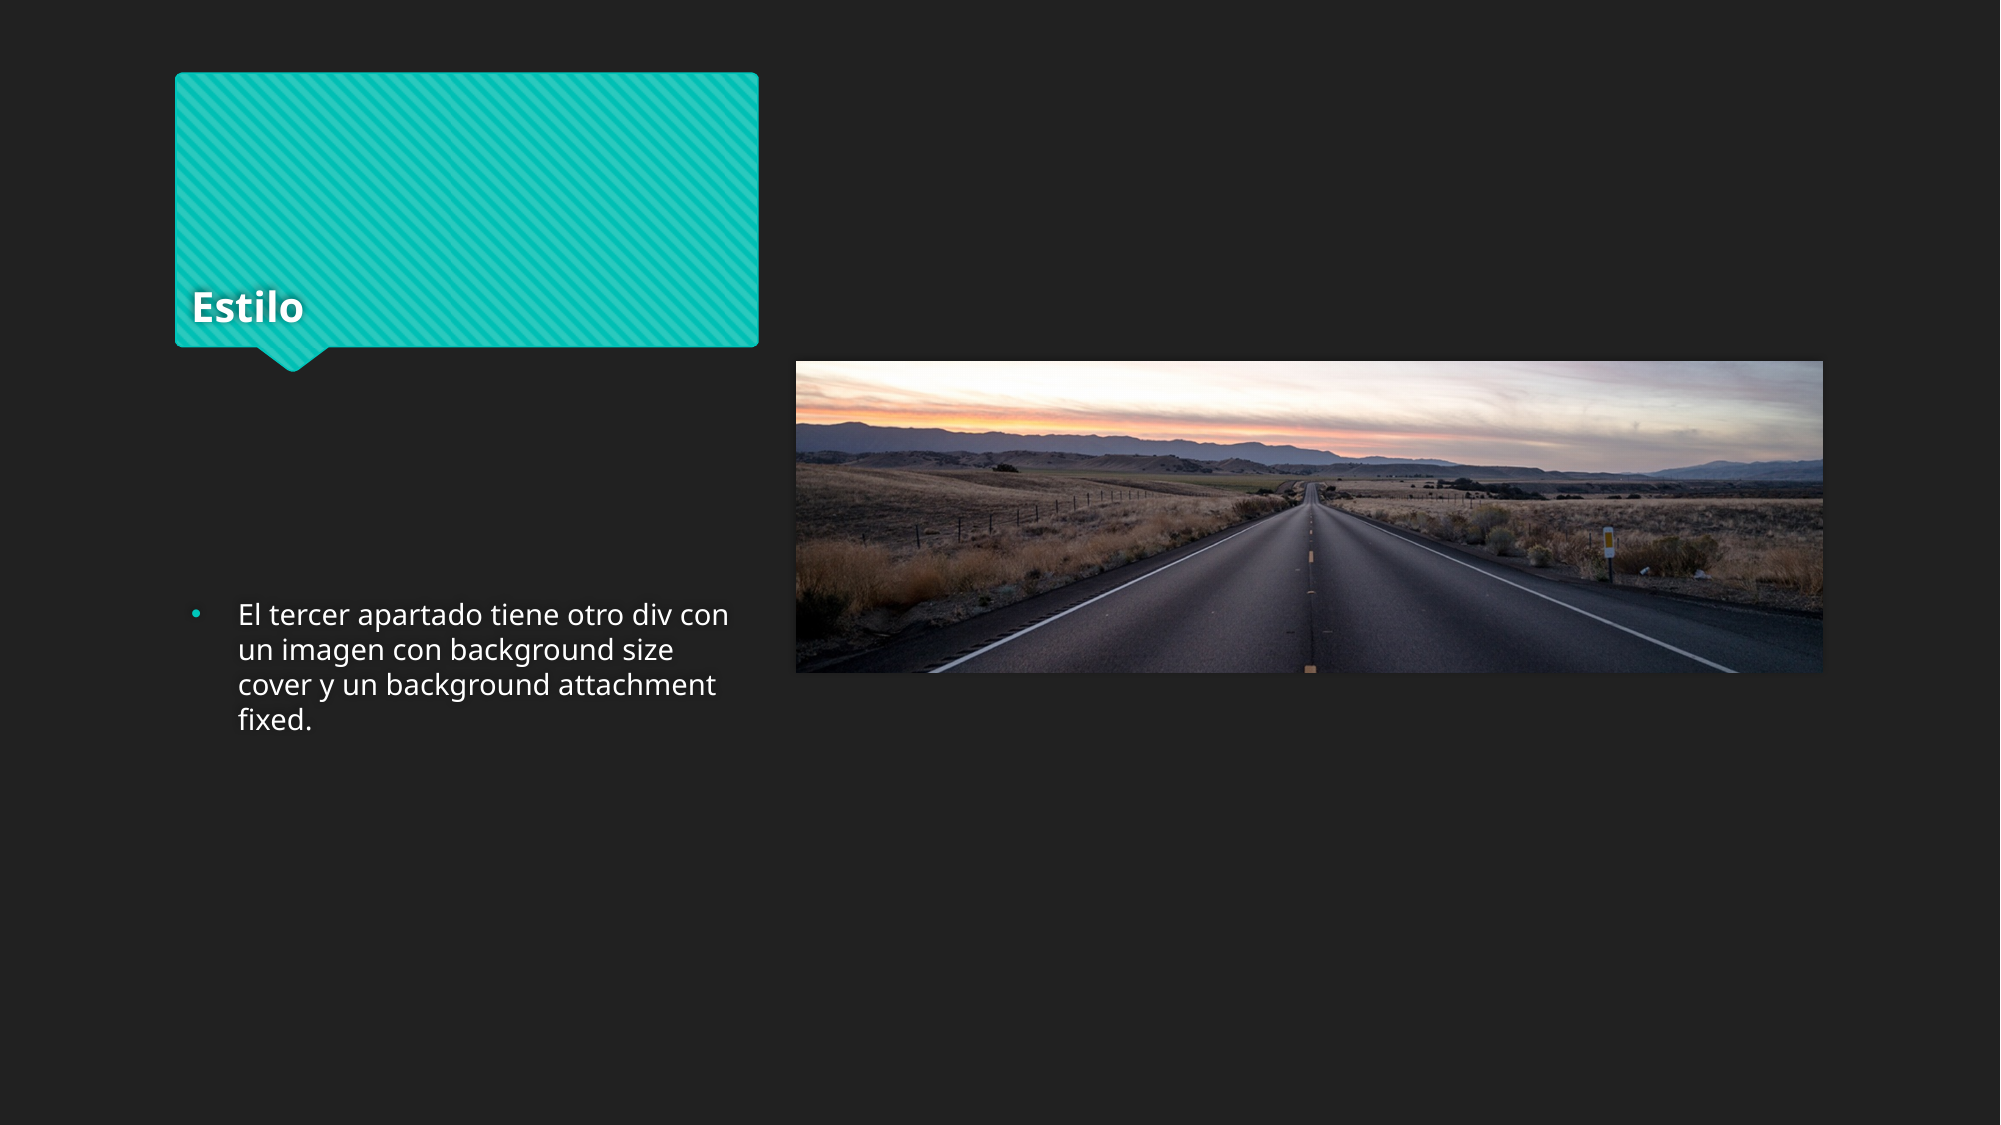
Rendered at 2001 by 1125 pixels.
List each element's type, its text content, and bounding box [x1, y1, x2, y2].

title Estilo [176, 73, 758, 339]
list El tercer apartado tiene otro div con un imagen con background size cover y un background attachment fixed. [176, 370, 758, 962]
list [796, 361, 1823, 673]
